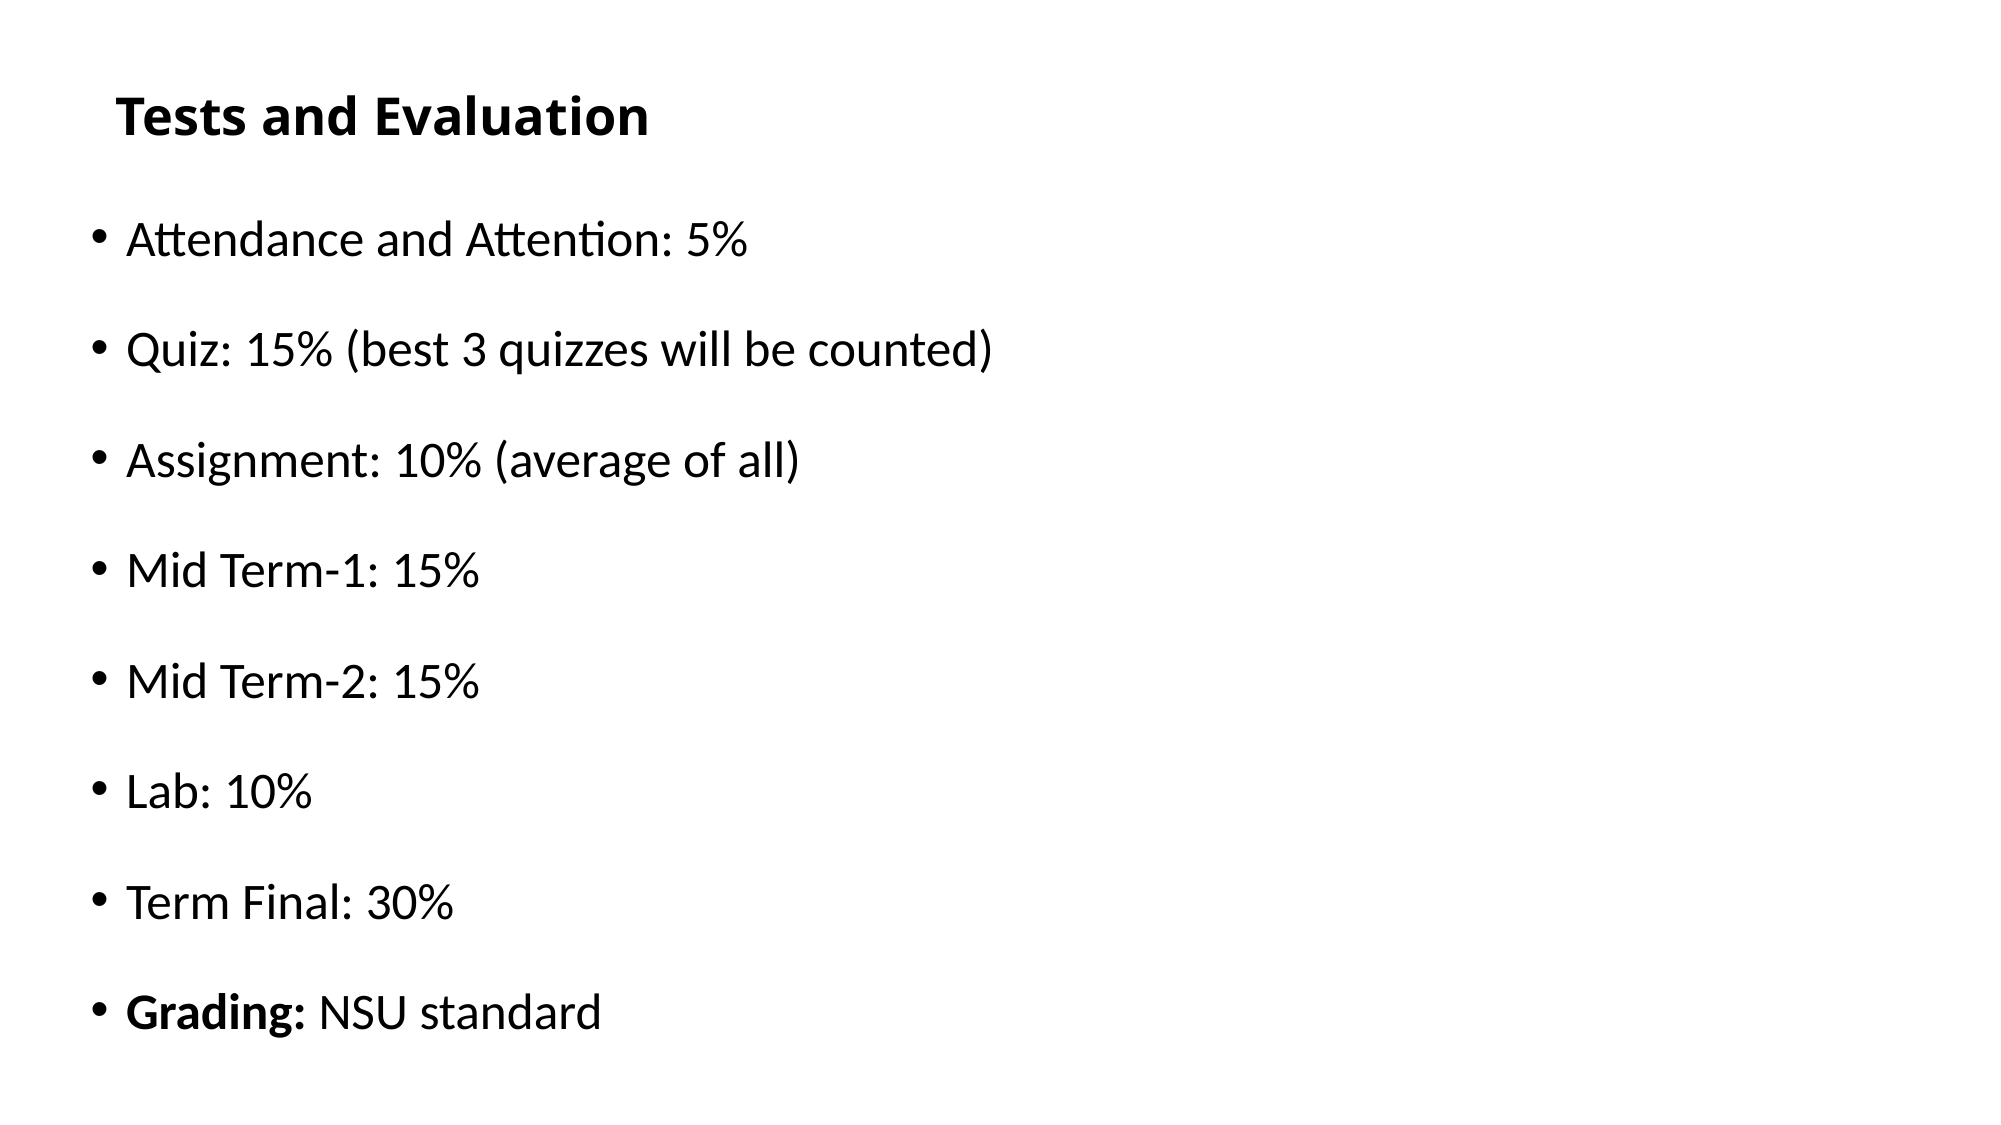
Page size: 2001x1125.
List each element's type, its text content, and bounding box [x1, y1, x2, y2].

title Tests and Evaluation [100, 82, 1826, 167]
list Attendance and Attention: 5% Quiz: 15% (best 3 quizzes will be counted) Assignment: 10% (average of all) Mid Term-1: 15% Mid Term-2: 15% Lab: 10% Term Final: 30% Grading: NSU standard [75, 167, 1908, 1048]
